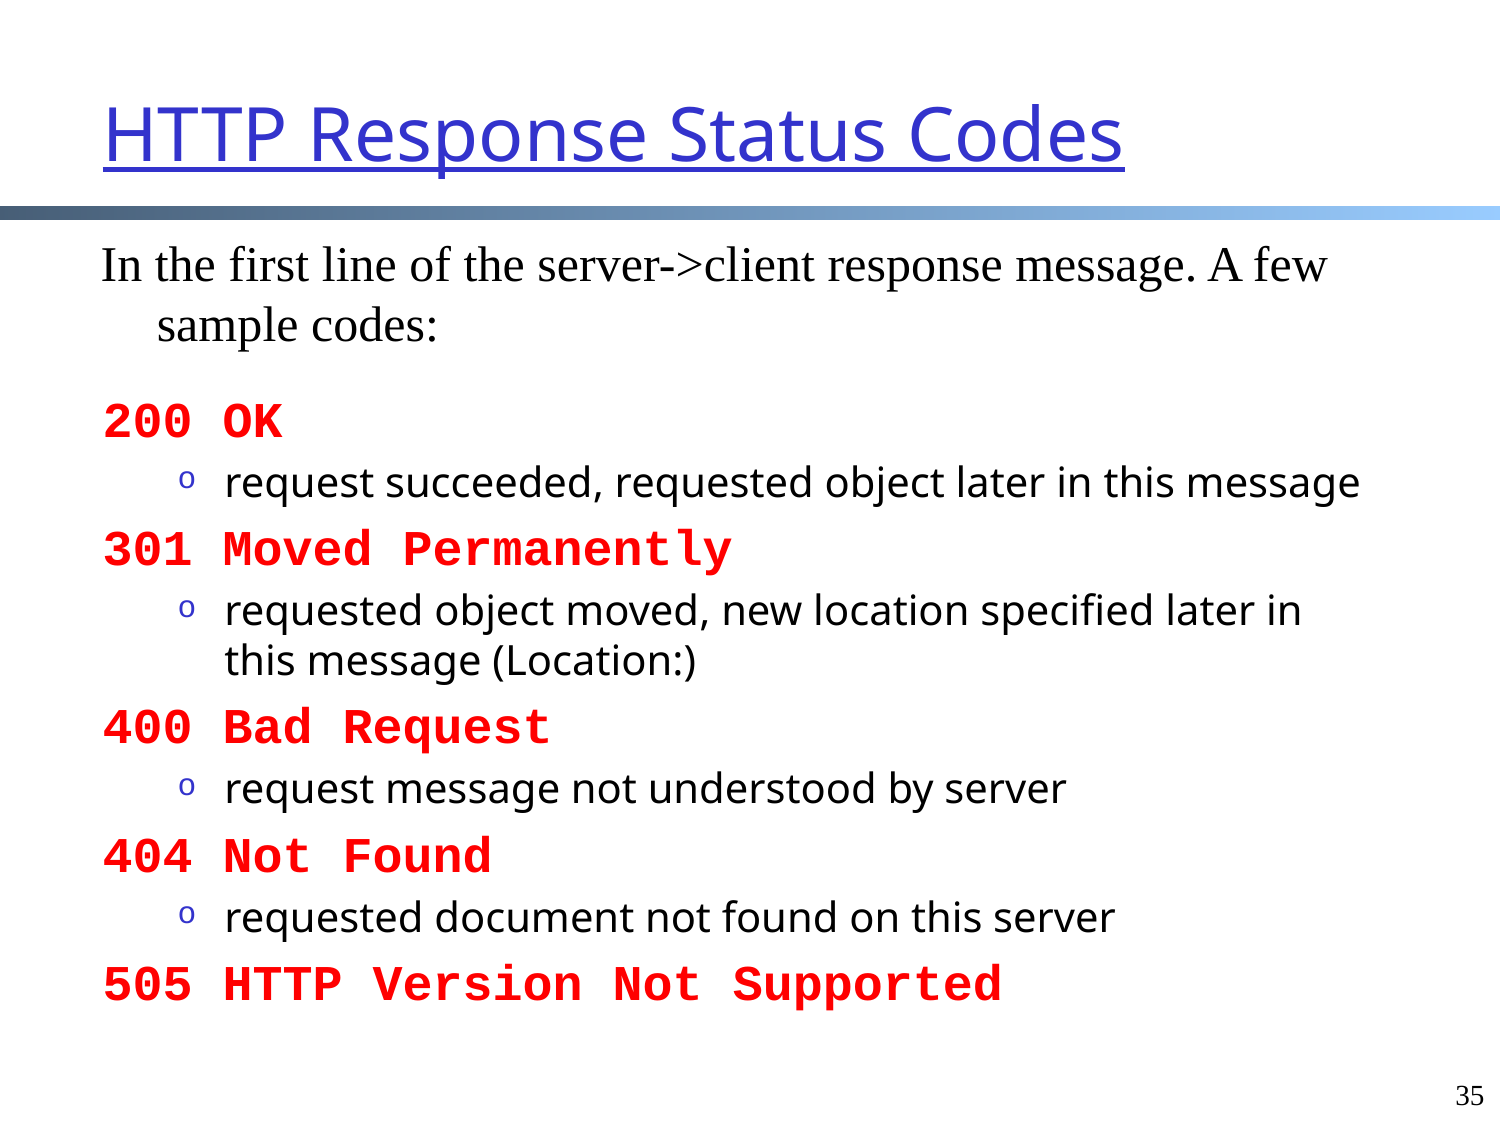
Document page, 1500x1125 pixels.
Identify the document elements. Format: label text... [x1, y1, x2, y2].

slide_number 35 [1424, 1068, 1500, 1125]
text_box In the first line of the server->client response message. A few sample codes: [85, 224, 1347, 369]
list 200 OK request succeeded, requested object later in this message 301 Moved Permanently requested object moved, new location specified later in this message (Location:) 400 Bad Request request message not understood by server 404 Not Found requested document not found on this server 505 HTTP Version Not Supported [87, 379, 1390, 1125]
title HTTP Response Status Codes [87, 37, 1363, 225]
